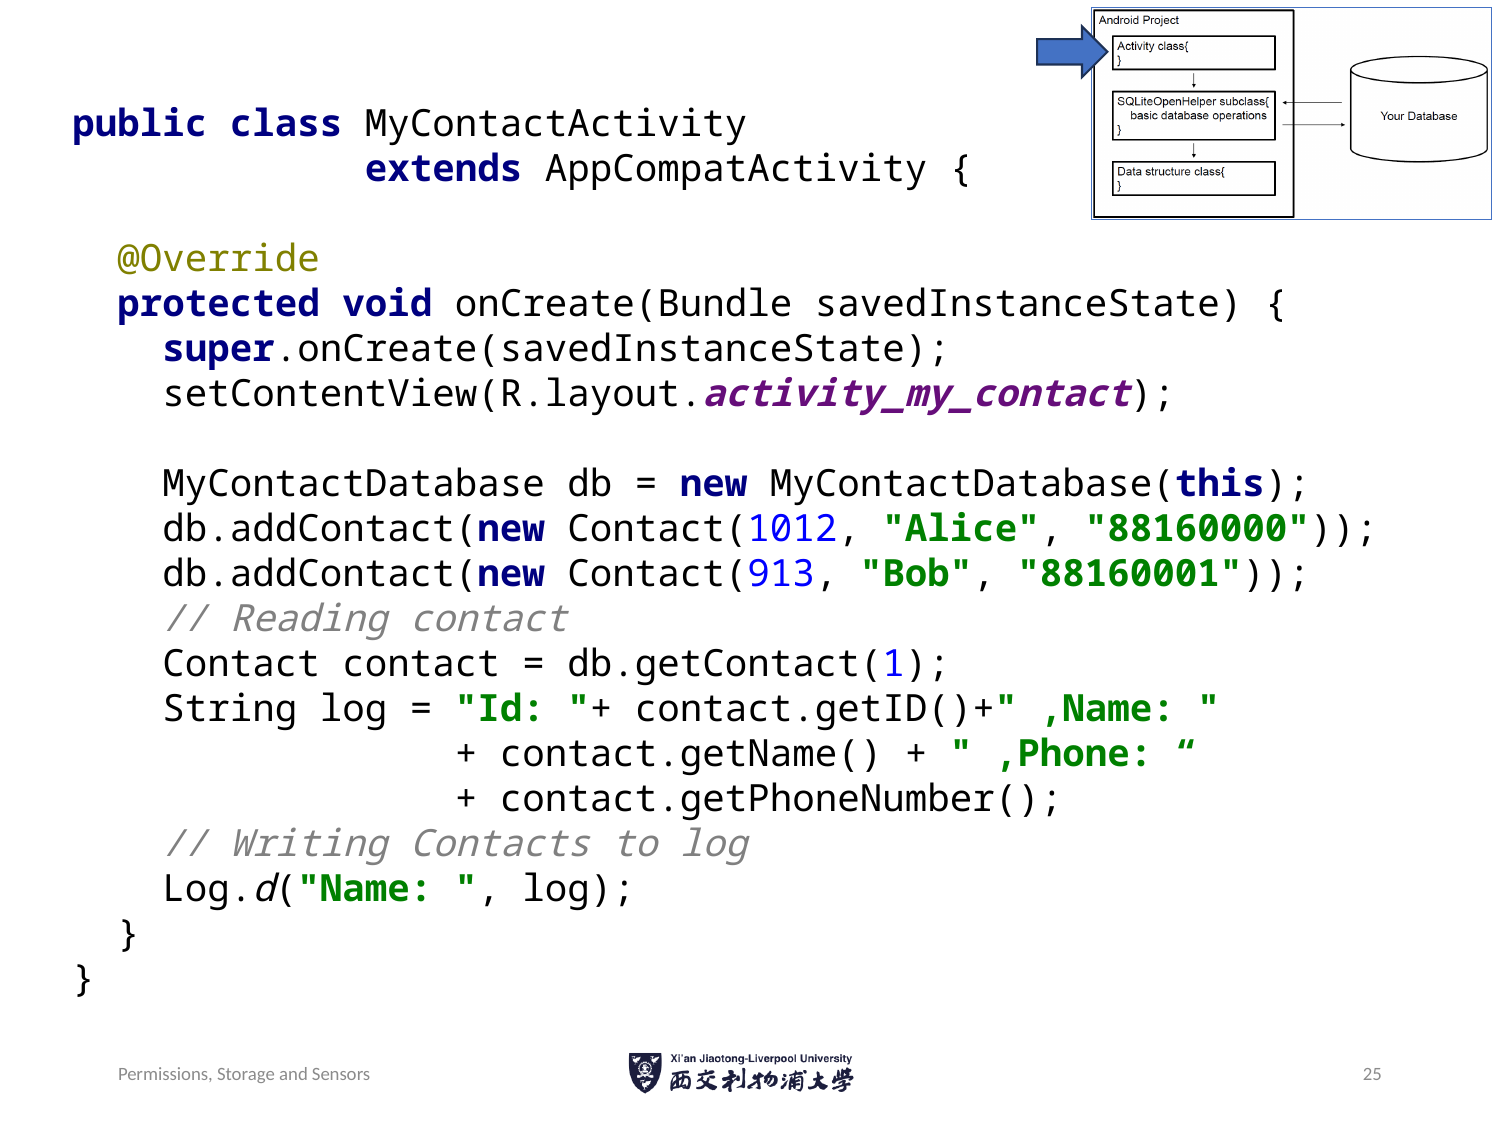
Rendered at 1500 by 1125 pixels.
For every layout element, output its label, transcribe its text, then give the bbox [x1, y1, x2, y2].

text_box public class MyContactActivity extends AppCompatActivity { @Override protected void onCreate(Bundle savedInstanceState) { super.onCreate(savedInstanceState); setContentView(R.layout.activity_my_contact); MyContactDatabase db = new MyContactDatabase(this); db.addContact(new Contact(1012, "Alice", "88160000")); db.addContact(new Contact(913, "Bob", "88160001")); // Reading contact Contact contact = db.getContact(1); String log = "Id: "+ contact.getID()+" ,Name: " + contact.getName() + " ,Phone: “ + contact.getPhoneNumber(); // Writing Contacts to log Log.d("Name: ", log); } } [57, 91, 1408, 1007]
slide_number 25 [1059, 1042, 1397, 1103]
text_box [1036, 23, 1091, 80]
slide_number Permissions, Storage and Sensors [103, 1042, 441, 1103]
picture [625, 1049, 857, 1096]
picture [1091, 7, 1492, 220]
